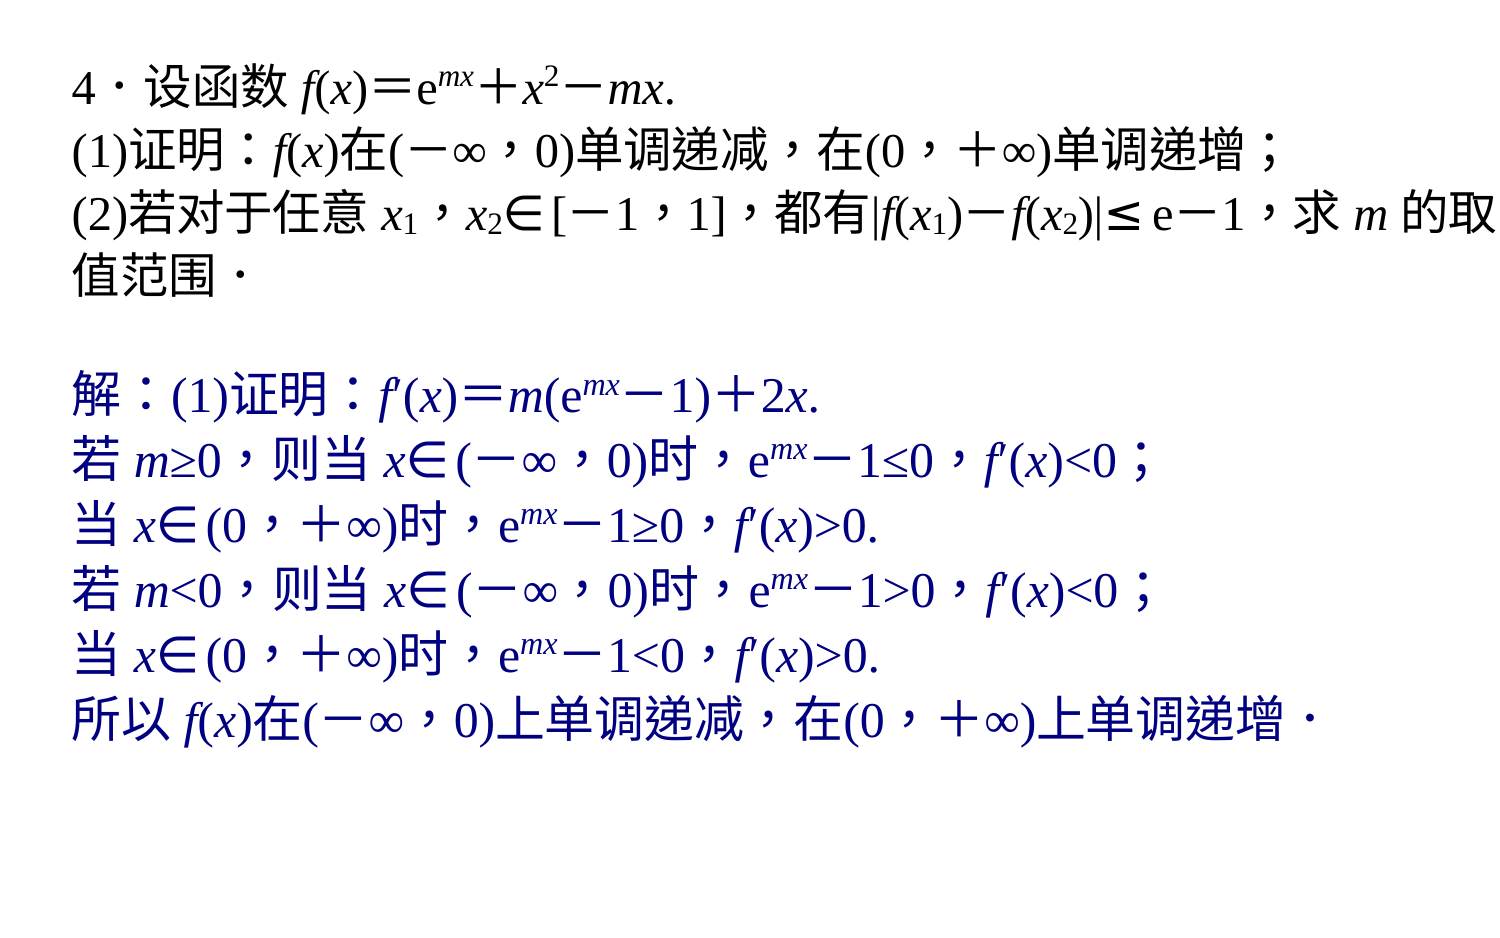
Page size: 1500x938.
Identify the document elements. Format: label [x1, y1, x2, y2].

text_box [71, 362, 1451, 777]
text_box [71, 55, 1500, 328]
